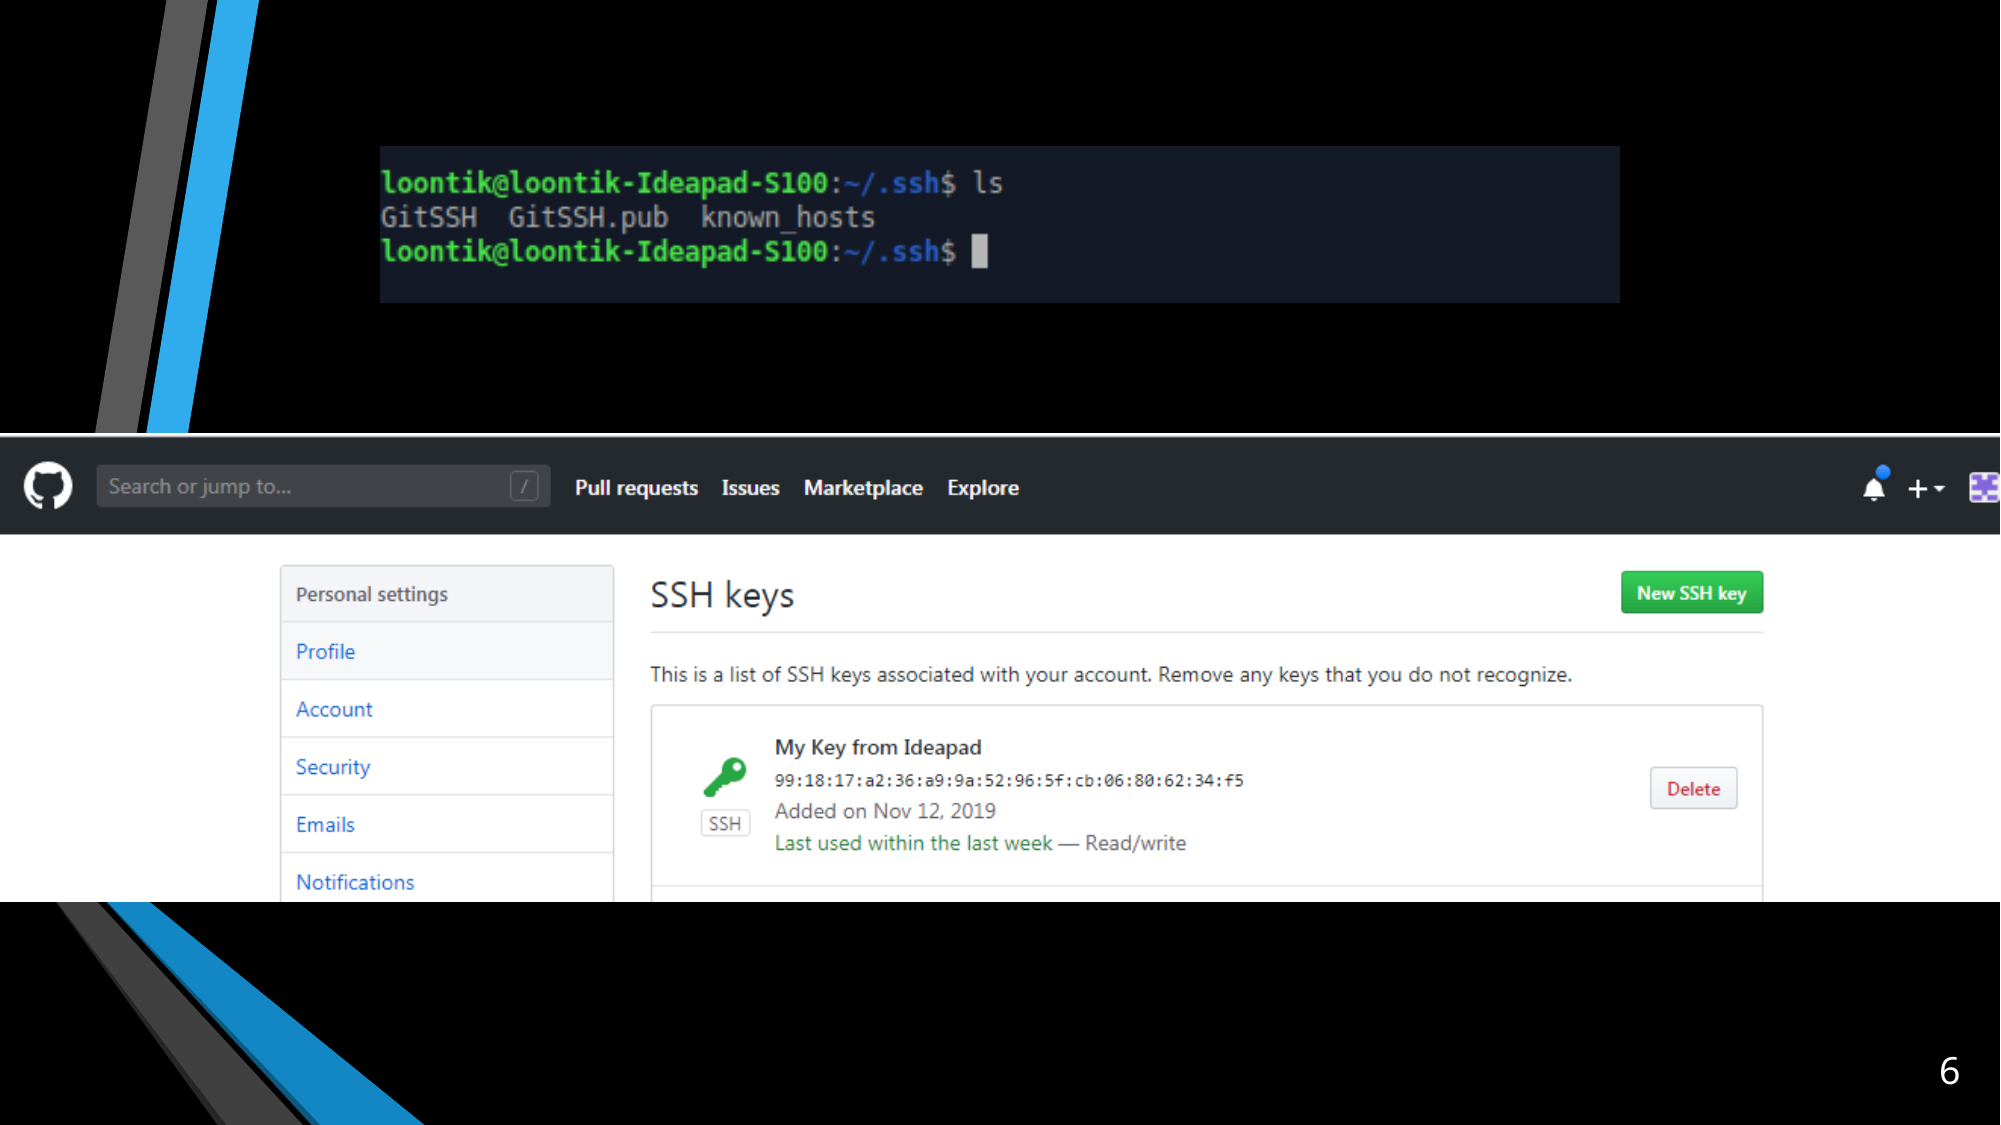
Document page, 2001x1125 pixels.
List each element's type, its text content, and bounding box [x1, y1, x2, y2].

picture [379, 146, 1621, 304]
picture [0, 433, 2000, 902]
text_box 6 [1924, 1039, 1976, 1100]
